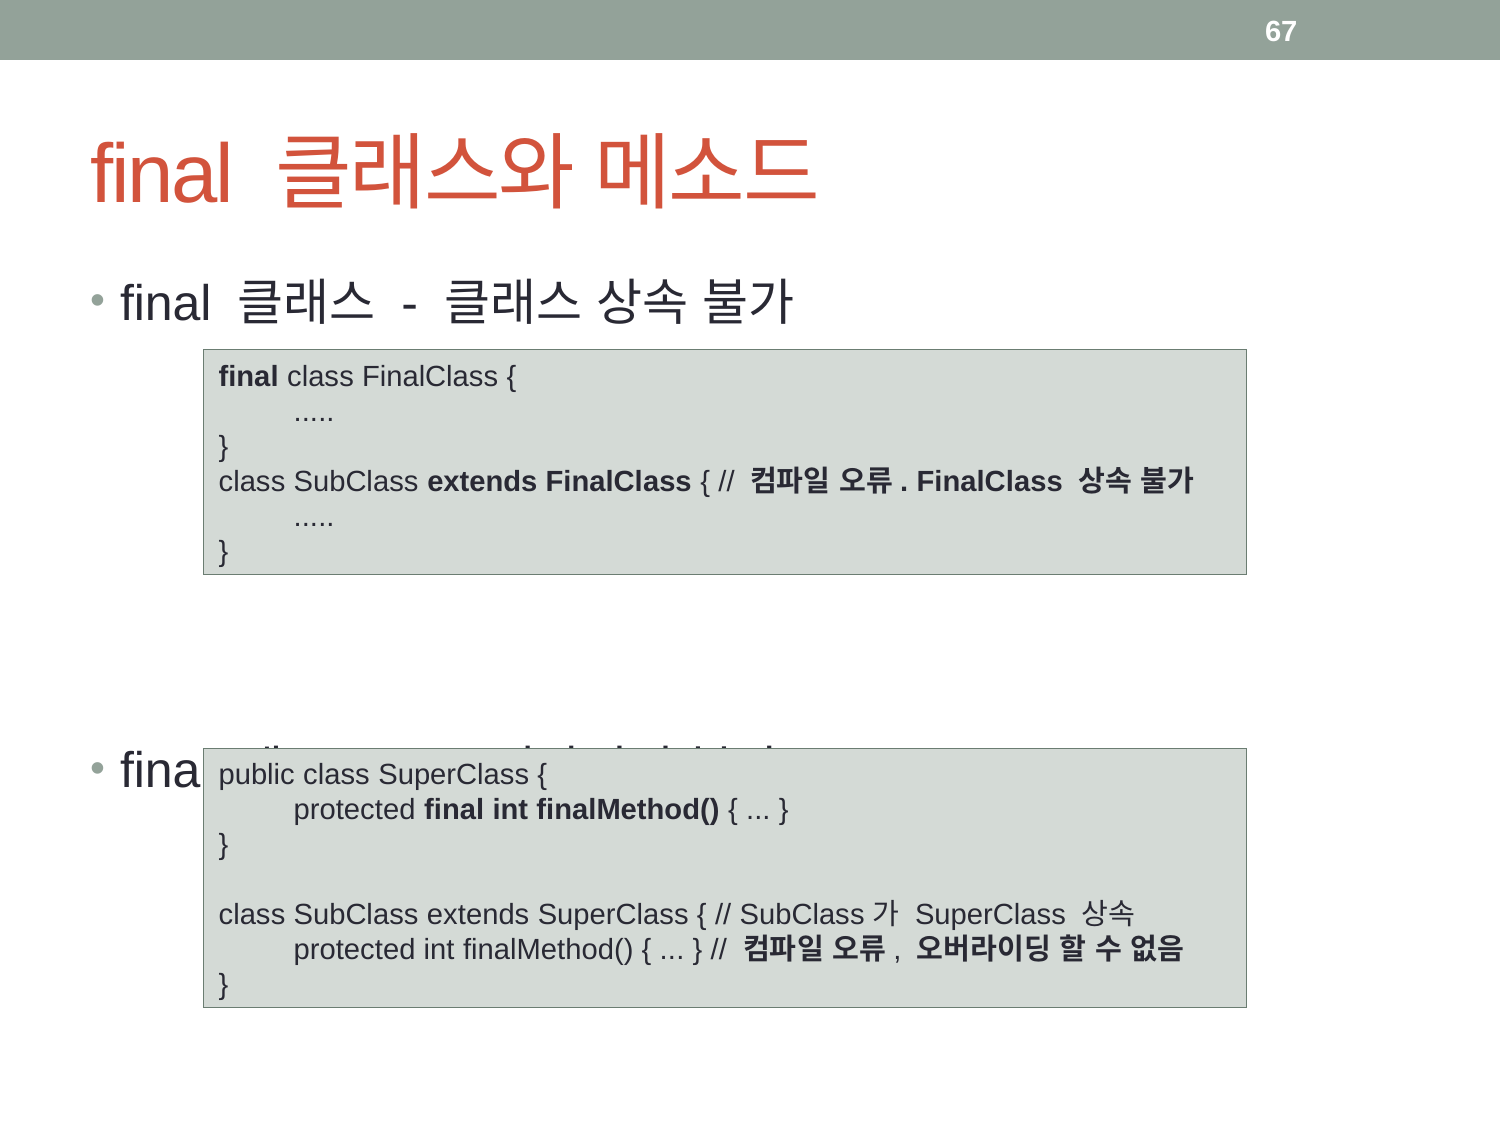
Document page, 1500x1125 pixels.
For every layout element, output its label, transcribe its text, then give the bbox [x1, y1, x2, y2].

text_box public class SuperClass { protected final int finalMethod() { ... } } class SubClass extends SuperClass { // SubClass가 SuperClass 상속 protected int finalMethod() { ... } // 컴파일 오류, 오버라이딩 할 수 없음 } [203, 748, 1247, 1008]
title final 클래스와 메소드 [75, 87, 1425, 250]
list final 클래스 - 클래스 상속 불가 final 메소드 - 오버라이딩 불가 [75, 262, 1425, 1063]
text_box final class FinalClass { ..... } class SubClass extends FinalClass { // 컴파일 오류. FinalClass 상속 불가 ..... } [203, 349, 1247, 575]
slide_number 67 [1250, 3, 1425, 57]
